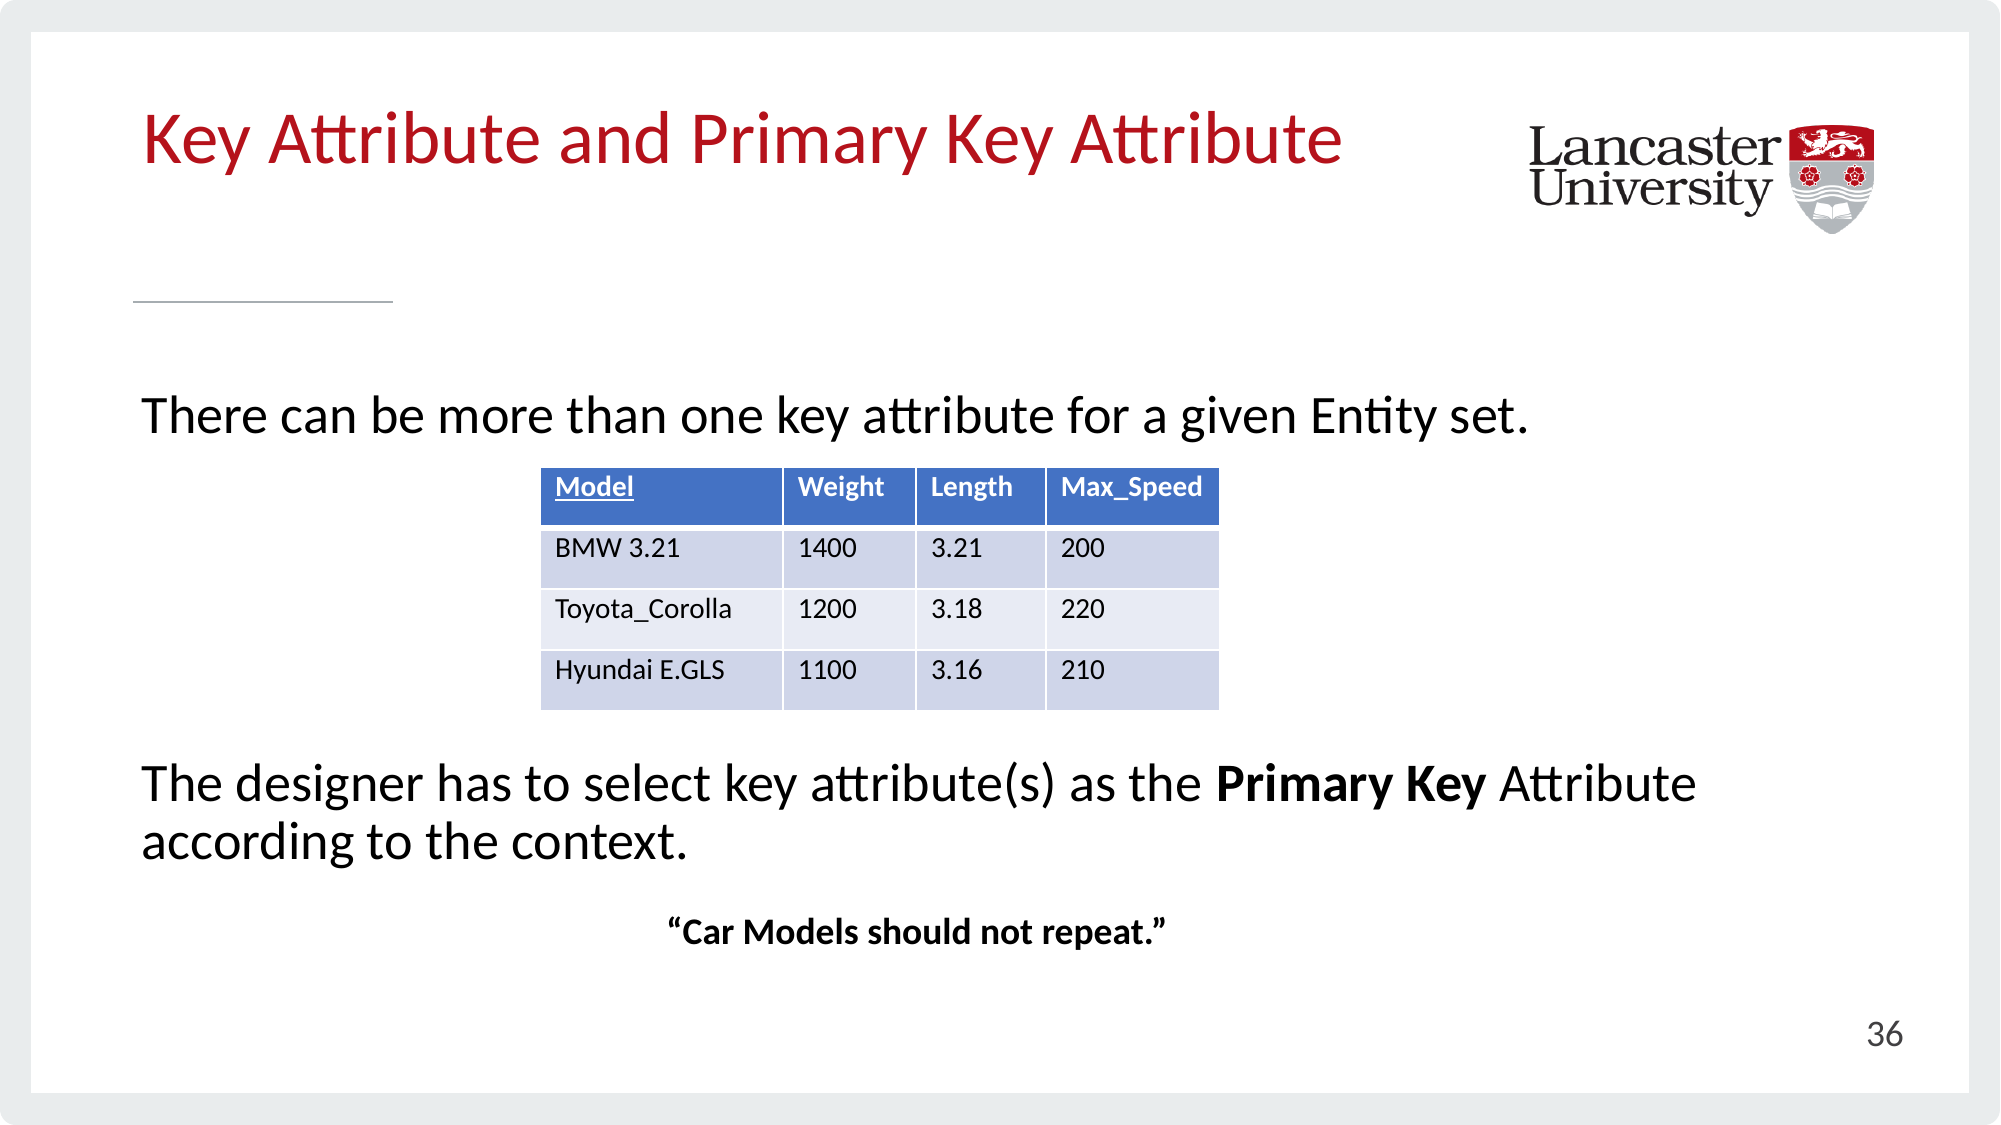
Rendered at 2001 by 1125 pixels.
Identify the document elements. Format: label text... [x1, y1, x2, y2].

table_header Weight [784, 468, 915, 525]
table_cell Hyundai E.GLS [541, 651, 782, 710]
title Key Attribute and Primary Key Attribute [128, 78, 1448, 279]
table_cell 210 [1047, 651, 1219, 710]
list There can be more than one key attribute for a given Entity set. The designer has to select key attribute(s) as the Primary Key Attribute according to the context. [126, 379, 1725, 1014]
table_cell 1200 [784, 590, 915, 649]
table_cell BMW 3.21 [541, 531, 782, 588]
table_cell 220 [1047, 590, 1219, 649]
table_header Model [541, 468, 782, 525]
table_cell 3.18 [917, 590, 1045, 649]
table_cell 3.21 [917, 531, 1045, 588]
table_cell 1400 [784, 531, 915, 588]
table_header Length [917, 468, 1045, 525]
table_cell 3.16 [917, 651, 1045, 710]
text_box “Car Models should not repeat.” [417, 899, 1418, 960]
slide_number 36 [1468, 1001, 1919, 1061]
table_cell 200 [1047, 531, 1219, 588]
table_cell Toyota_Corolla [541, 590, 782, 649]
table_cell 1100 [784, 651, 915, 710]
table_header Max_Speed [1047, 468, 1219, 525]
